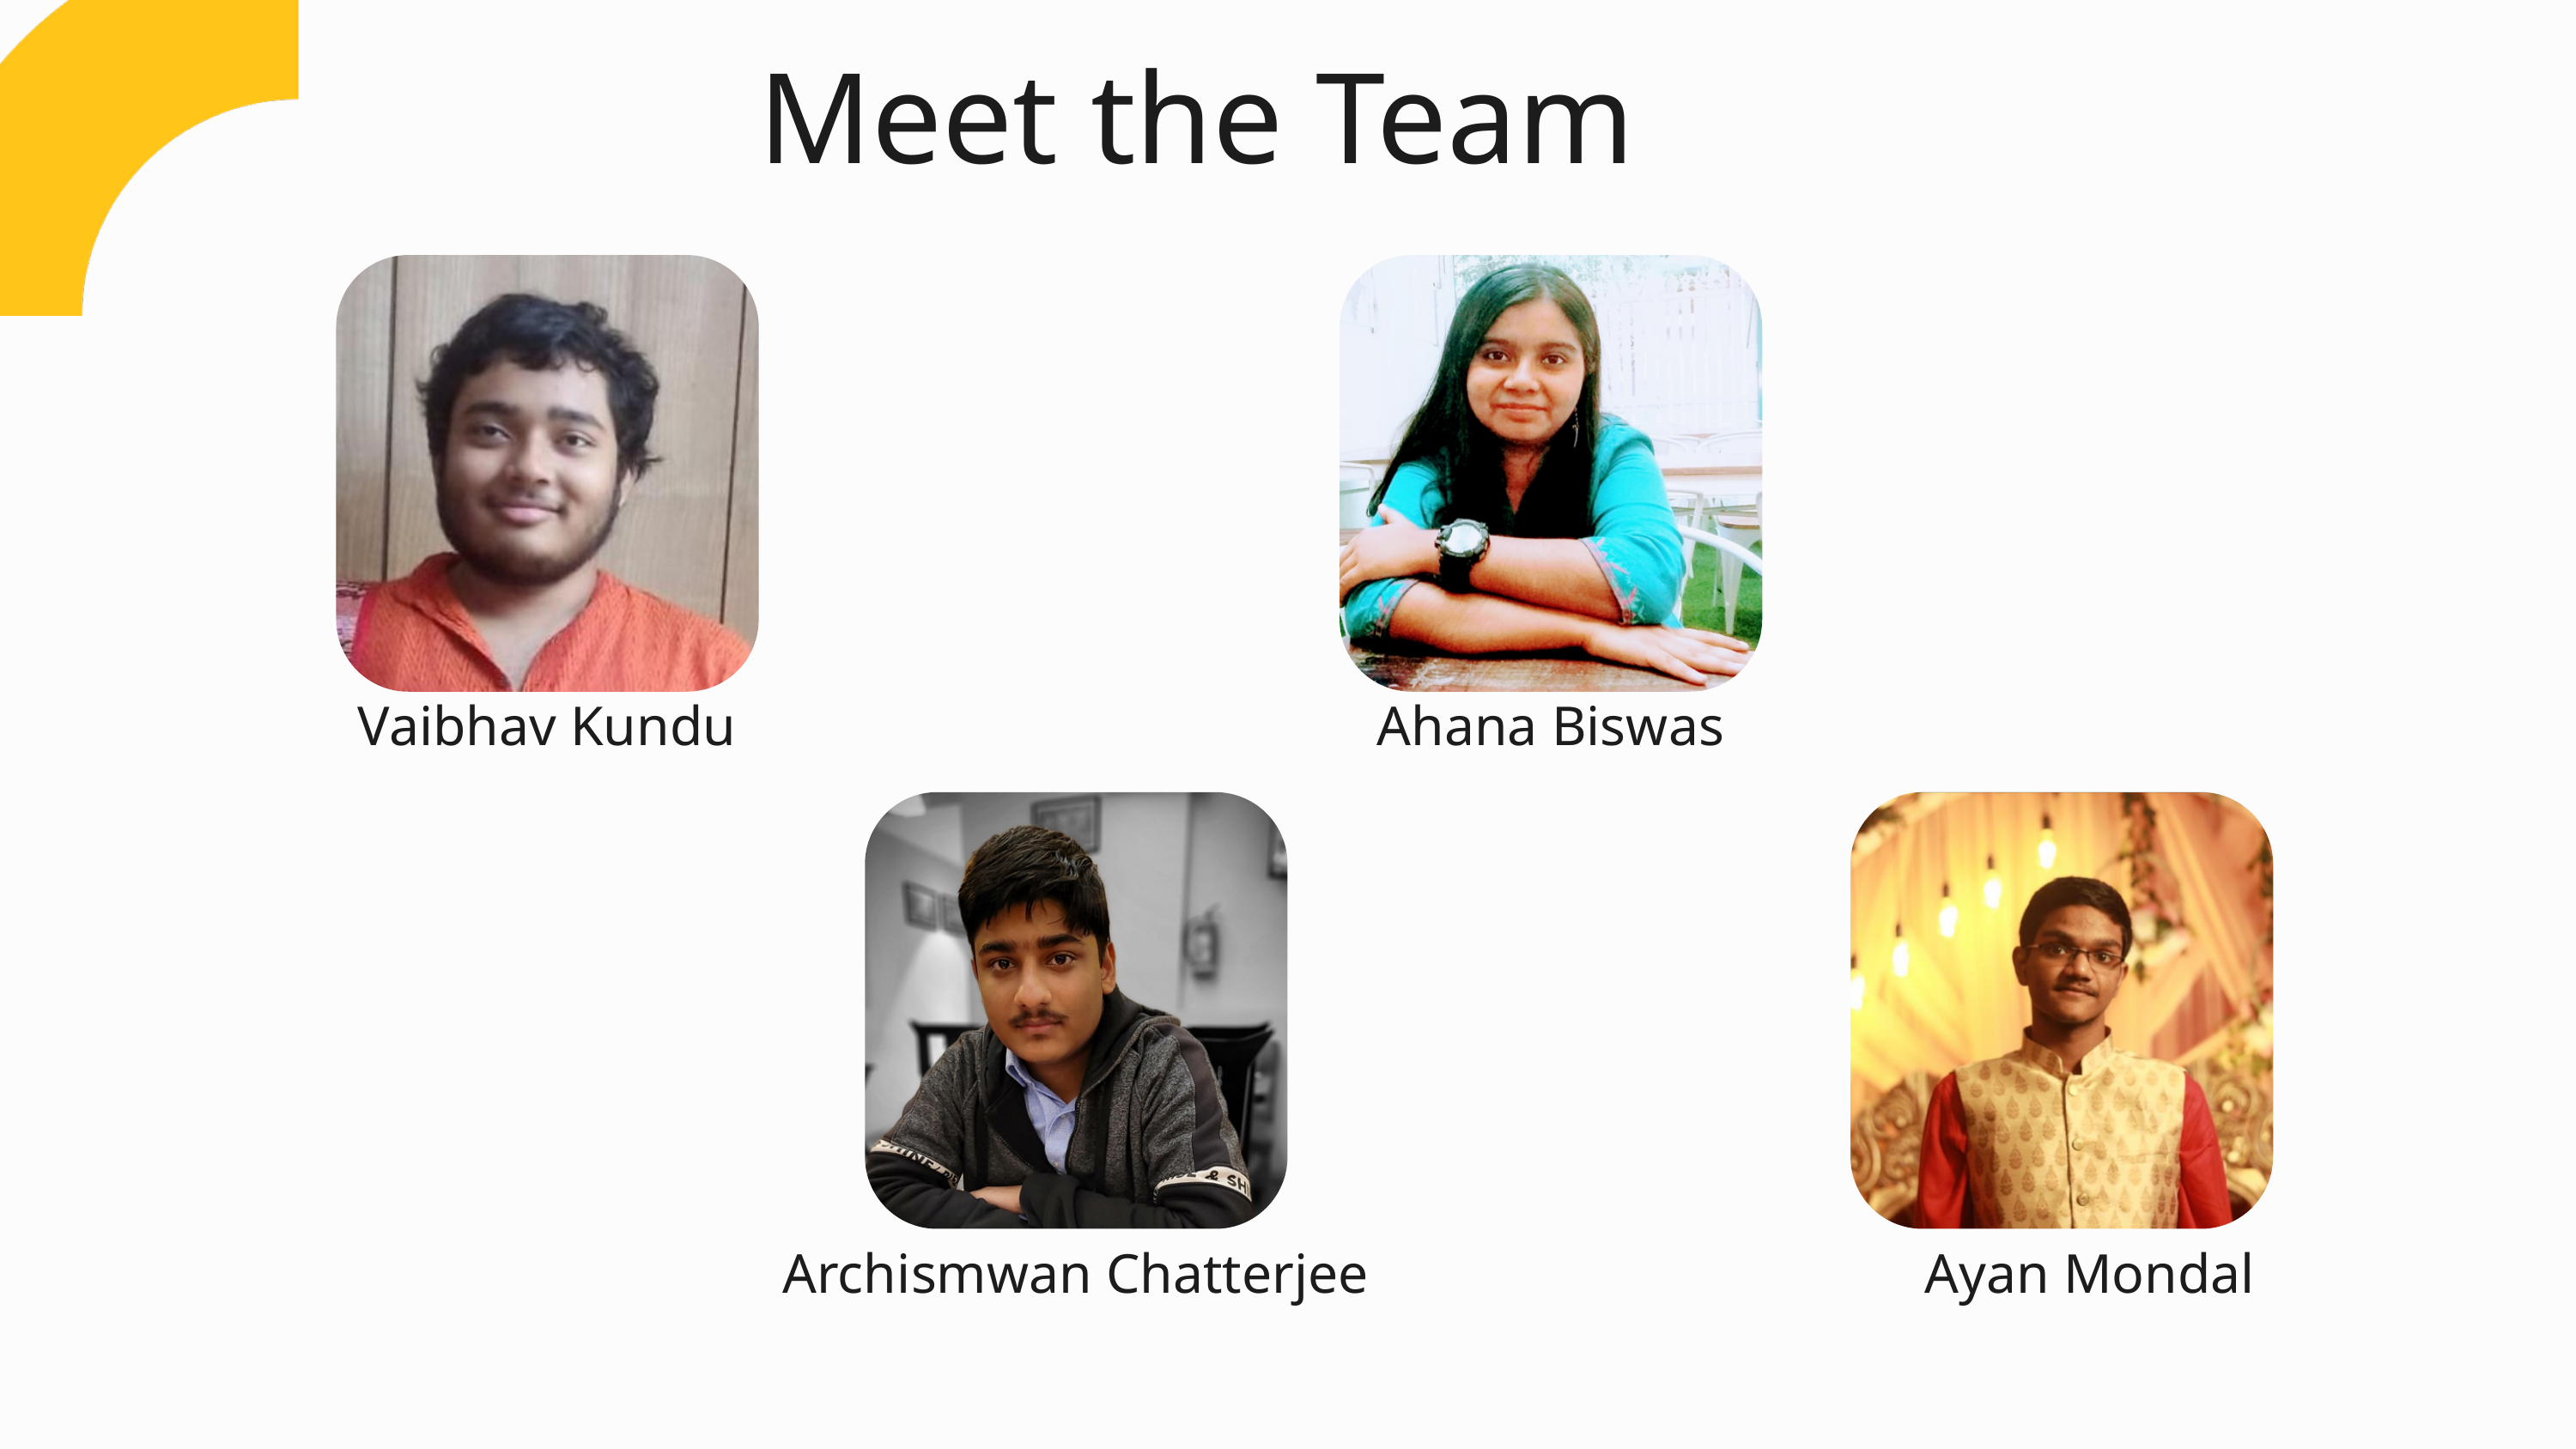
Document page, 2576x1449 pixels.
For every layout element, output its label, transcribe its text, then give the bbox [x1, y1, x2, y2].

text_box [335, 254, 760, 693]
text_box Ahana Biswas [1321, 692, 1782, 757]
text_box Ayan Mondal [1879, 1239, 2301, 1304]
text_box Archismwan Chatterjee [721, 1239, 1431, 1304]
text_box Meet the Team [758, 38, 1766, 189]
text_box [864, 791, 1289, 1230]
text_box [1850, 791, 2275, 1230]
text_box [1339, 254, 1764, 693]
text_box [0, 0, 299, 316]
text_box Vaibhav Kundu [317, 692, 778, 757]
